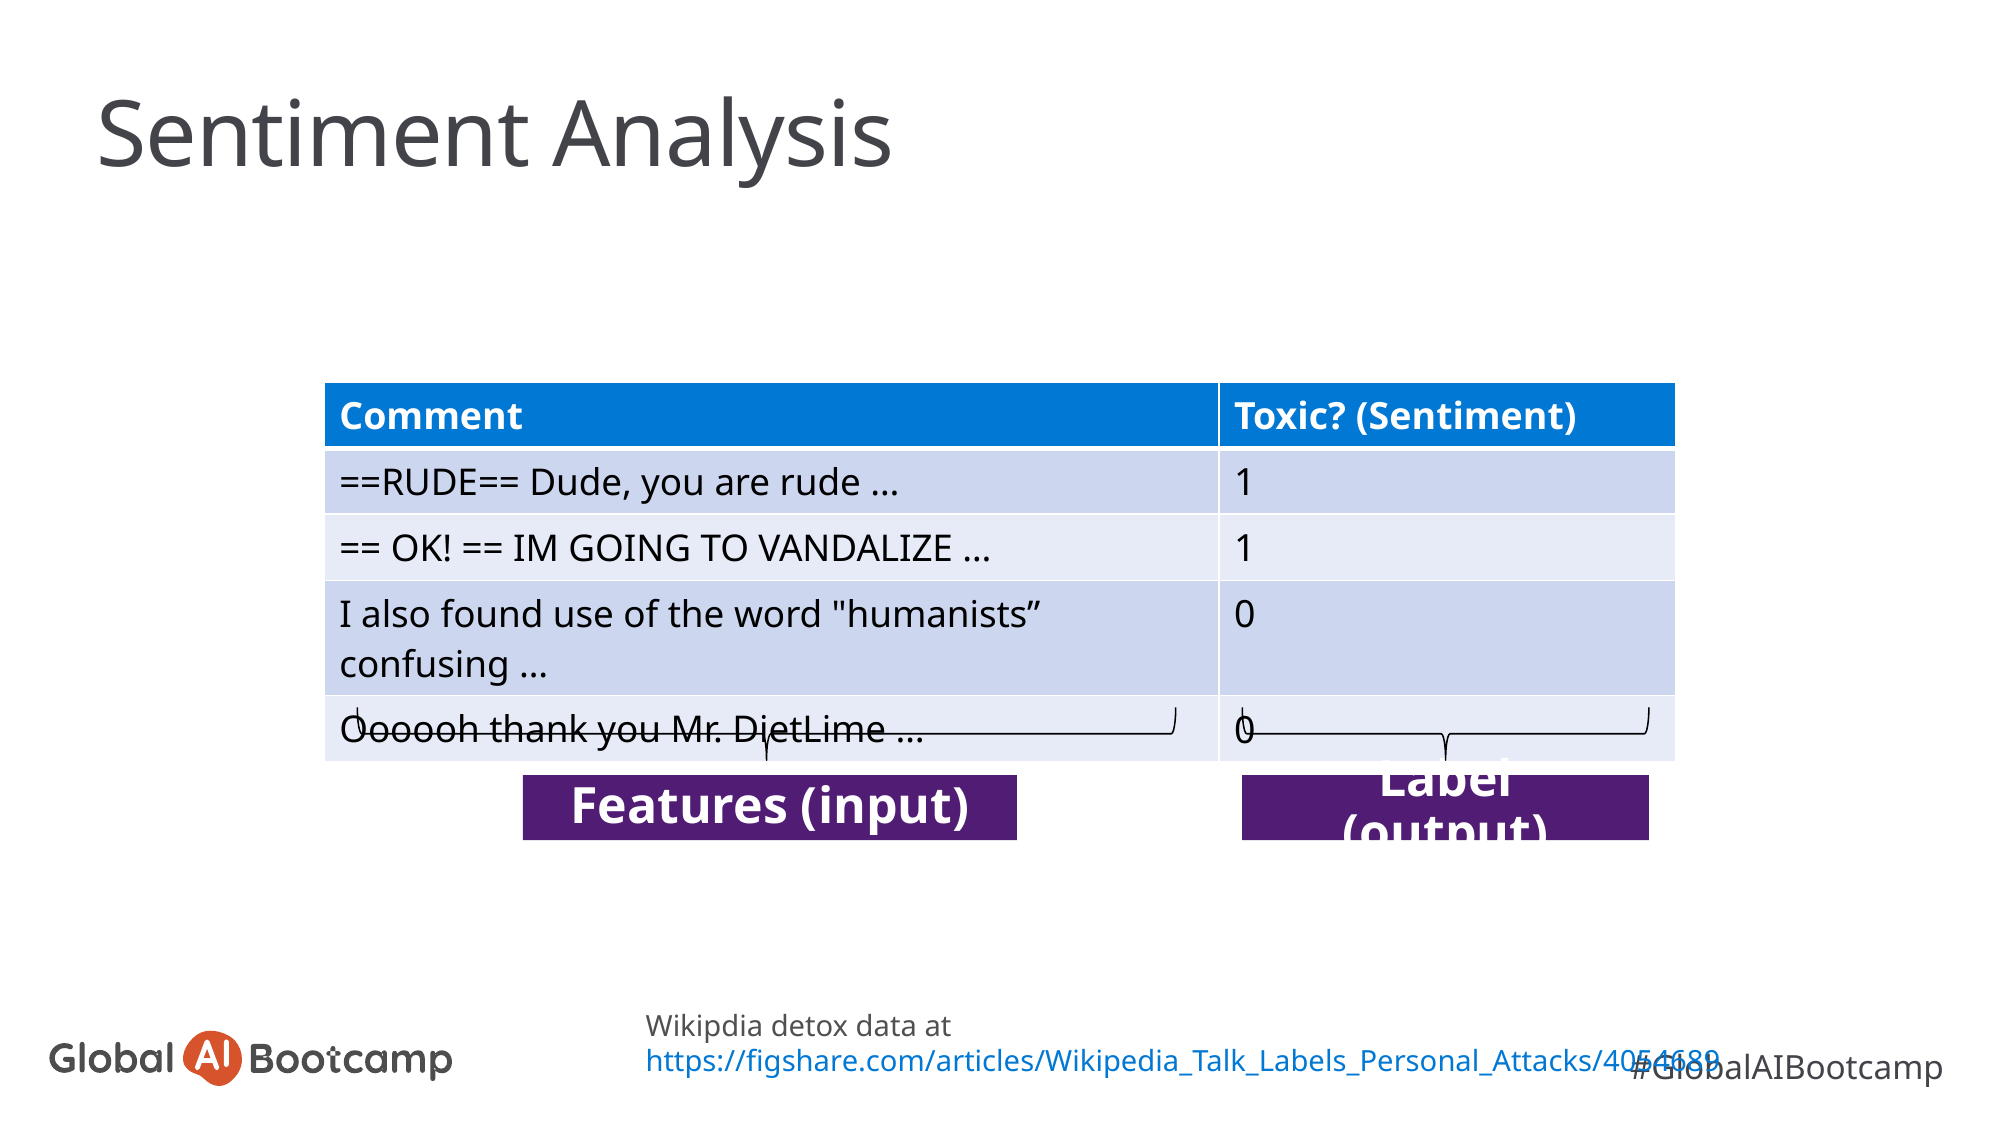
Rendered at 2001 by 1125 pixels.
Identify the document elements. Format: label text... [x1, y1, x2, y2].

table_cell 0 [1220, 696, 1675, 761]
text_box Label (output) [1241, 774, 1650, 841]
title Sentiment Analysis [96, 75, 1904, 187]
text_box [1241, 707, 1650, 761]
text_box [356, 707, 1177, 761]
text_box Features (input) [522, 774, 1018, 841]
table_header Comment [325, 383, 1218, 446]
table_cell == OK! == IM GOING TO VANDALIZE … [325, 515, 1218, 580]
table_cell 0 [1220, 581, 1675, 695]
table_cell 1 [1220, 451, 1675, 513]
text_box Wikipdia detox data at https://figshare.com/articles/Wikipedia_Talk_Labels_Personal_Attacks/4054689 [630, 999, 2000, 1089]
table_cell 1 [1220, 515, 1675, 580]
table_cell I also found use of the word "humanists” confusing … [325, 581, 1218, 695]
table_cell Oooooh thank you Mr. DietLime … [325, 696, 1218, 761]
table_header Toxic? (Sentiment) [1220, 383, 1675, 446]
table_cell ==RUDE== Dude, you are rude … [325, 451, 1218, 513]
